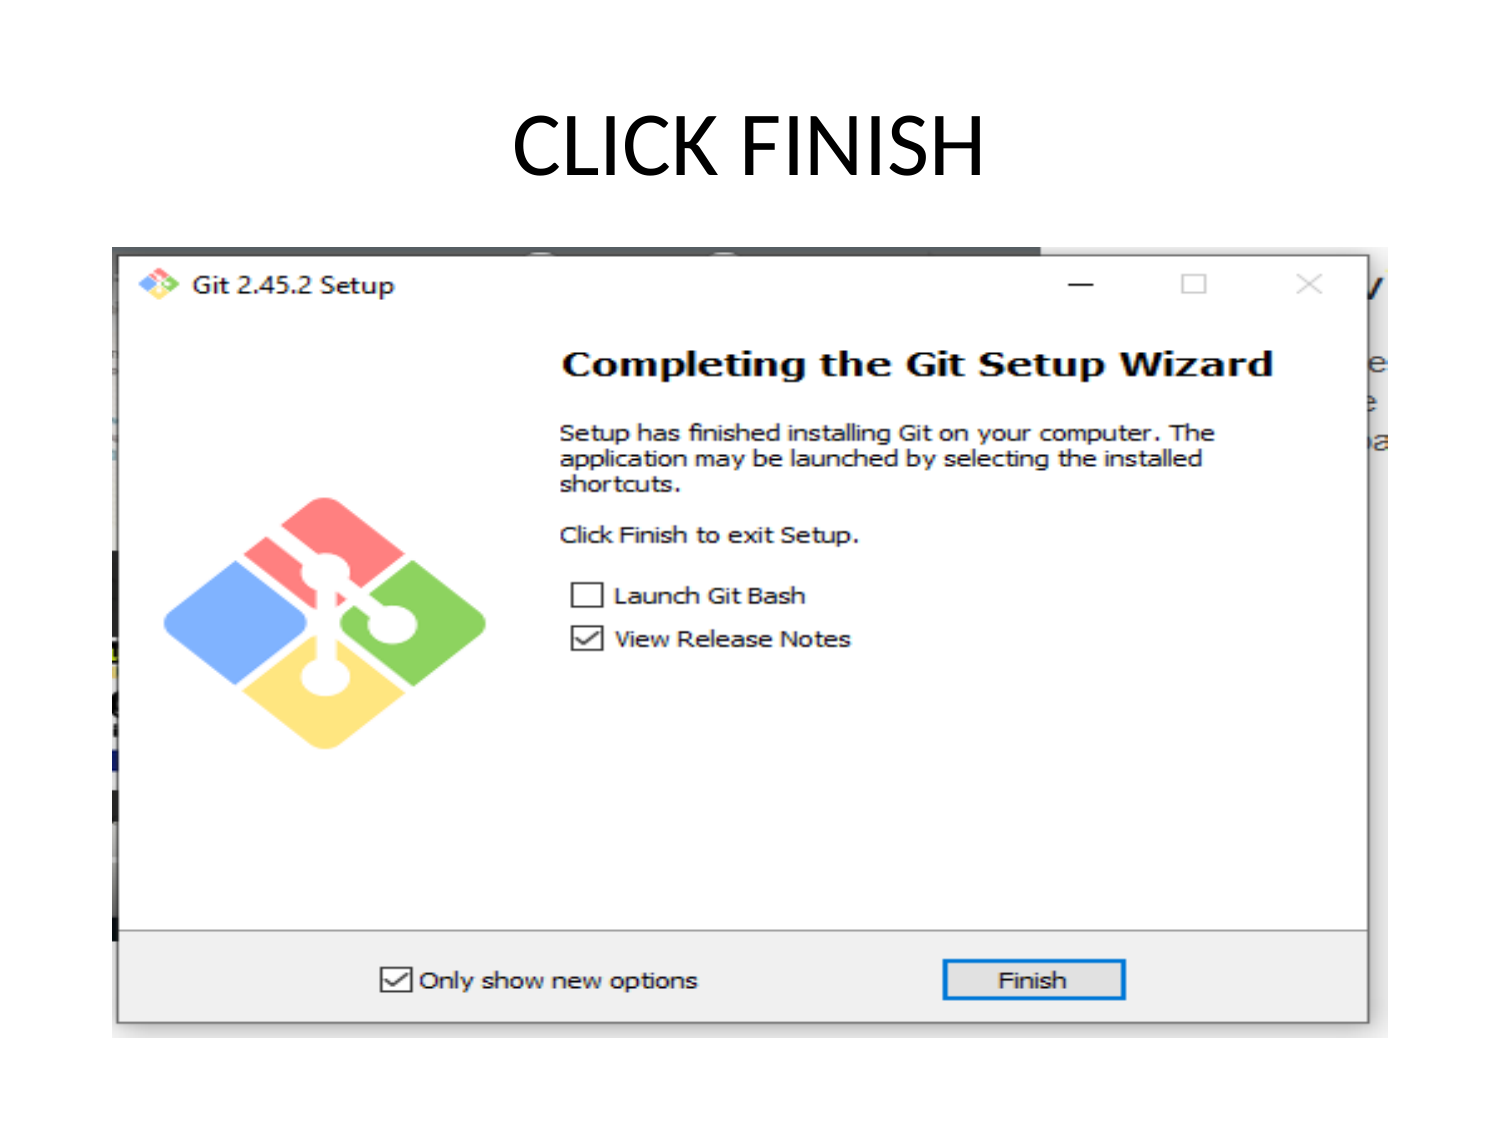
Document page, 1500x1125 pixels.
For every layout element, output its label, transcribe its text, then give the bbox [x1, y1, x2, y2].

title CLICK FINISH [75, 45, 1425, 233]
picture [112, 247, 1388, 1038]
